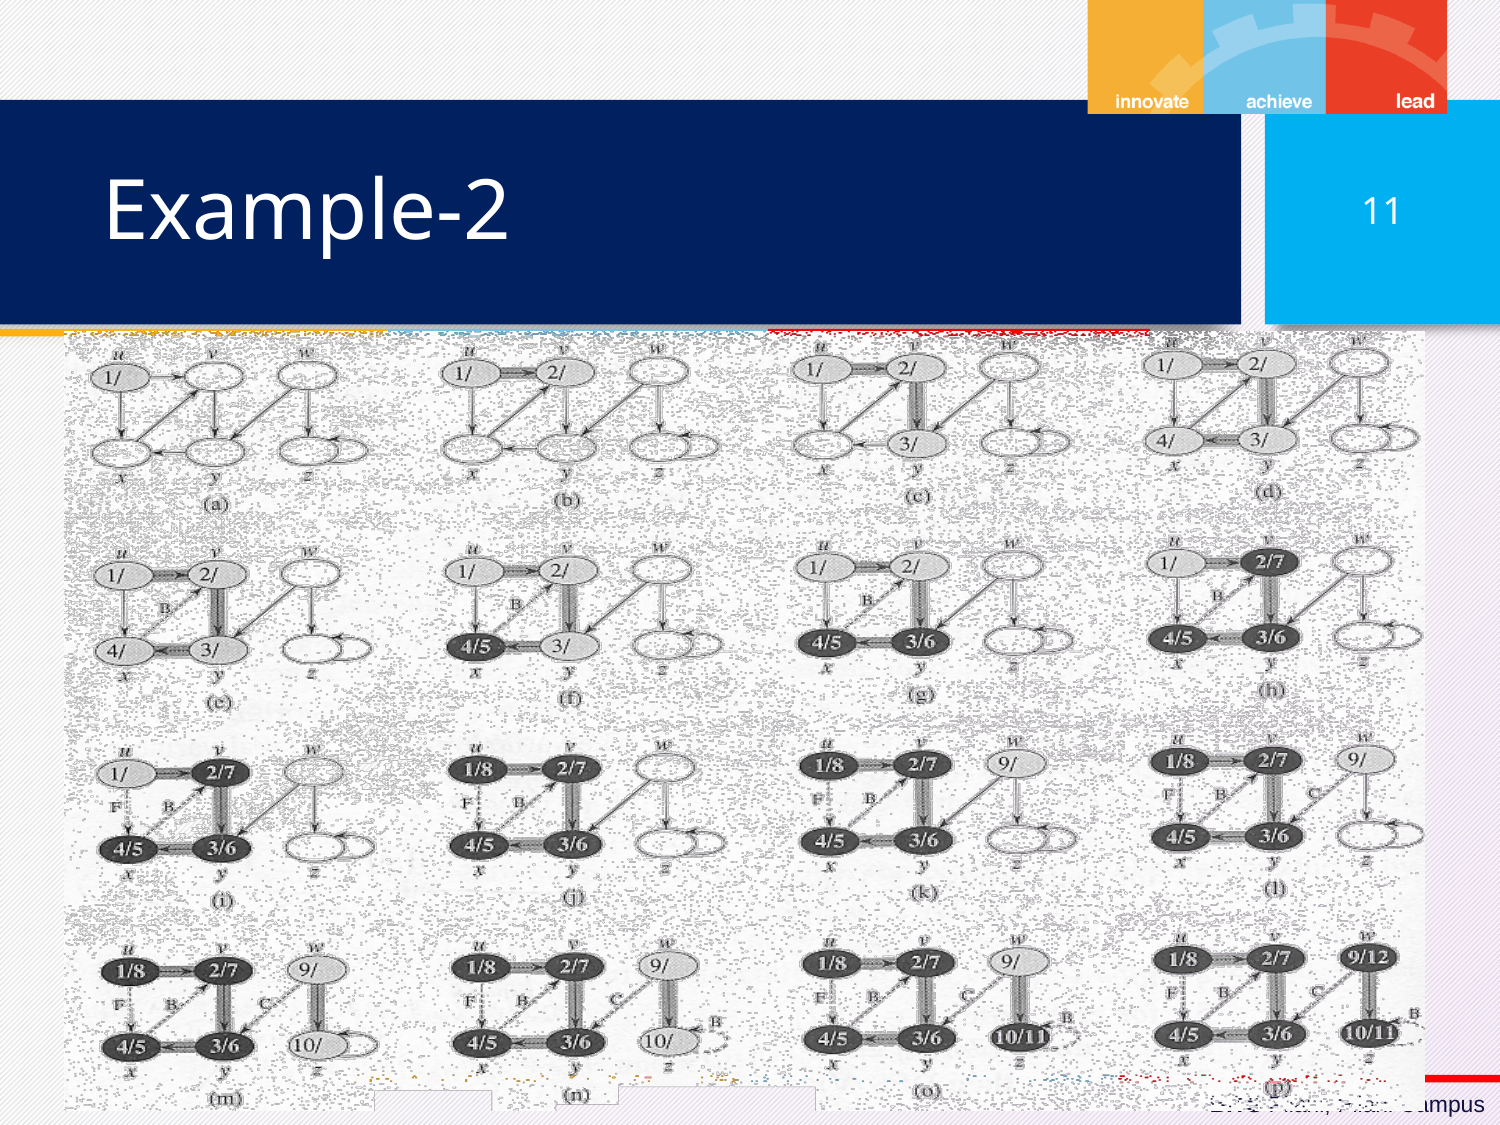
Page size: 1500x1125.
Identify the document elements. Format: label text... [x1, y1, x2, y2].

footer Dr. S. Nandagopalan [87, 1112, 881, 1119]
picture [0, 322, 1500, 1112]
picture [1087, 0, 1448, 114]
slide_number 11 [1287, 123, 1478, 303]
title Example-2 [87, 123, 1219, 301]
